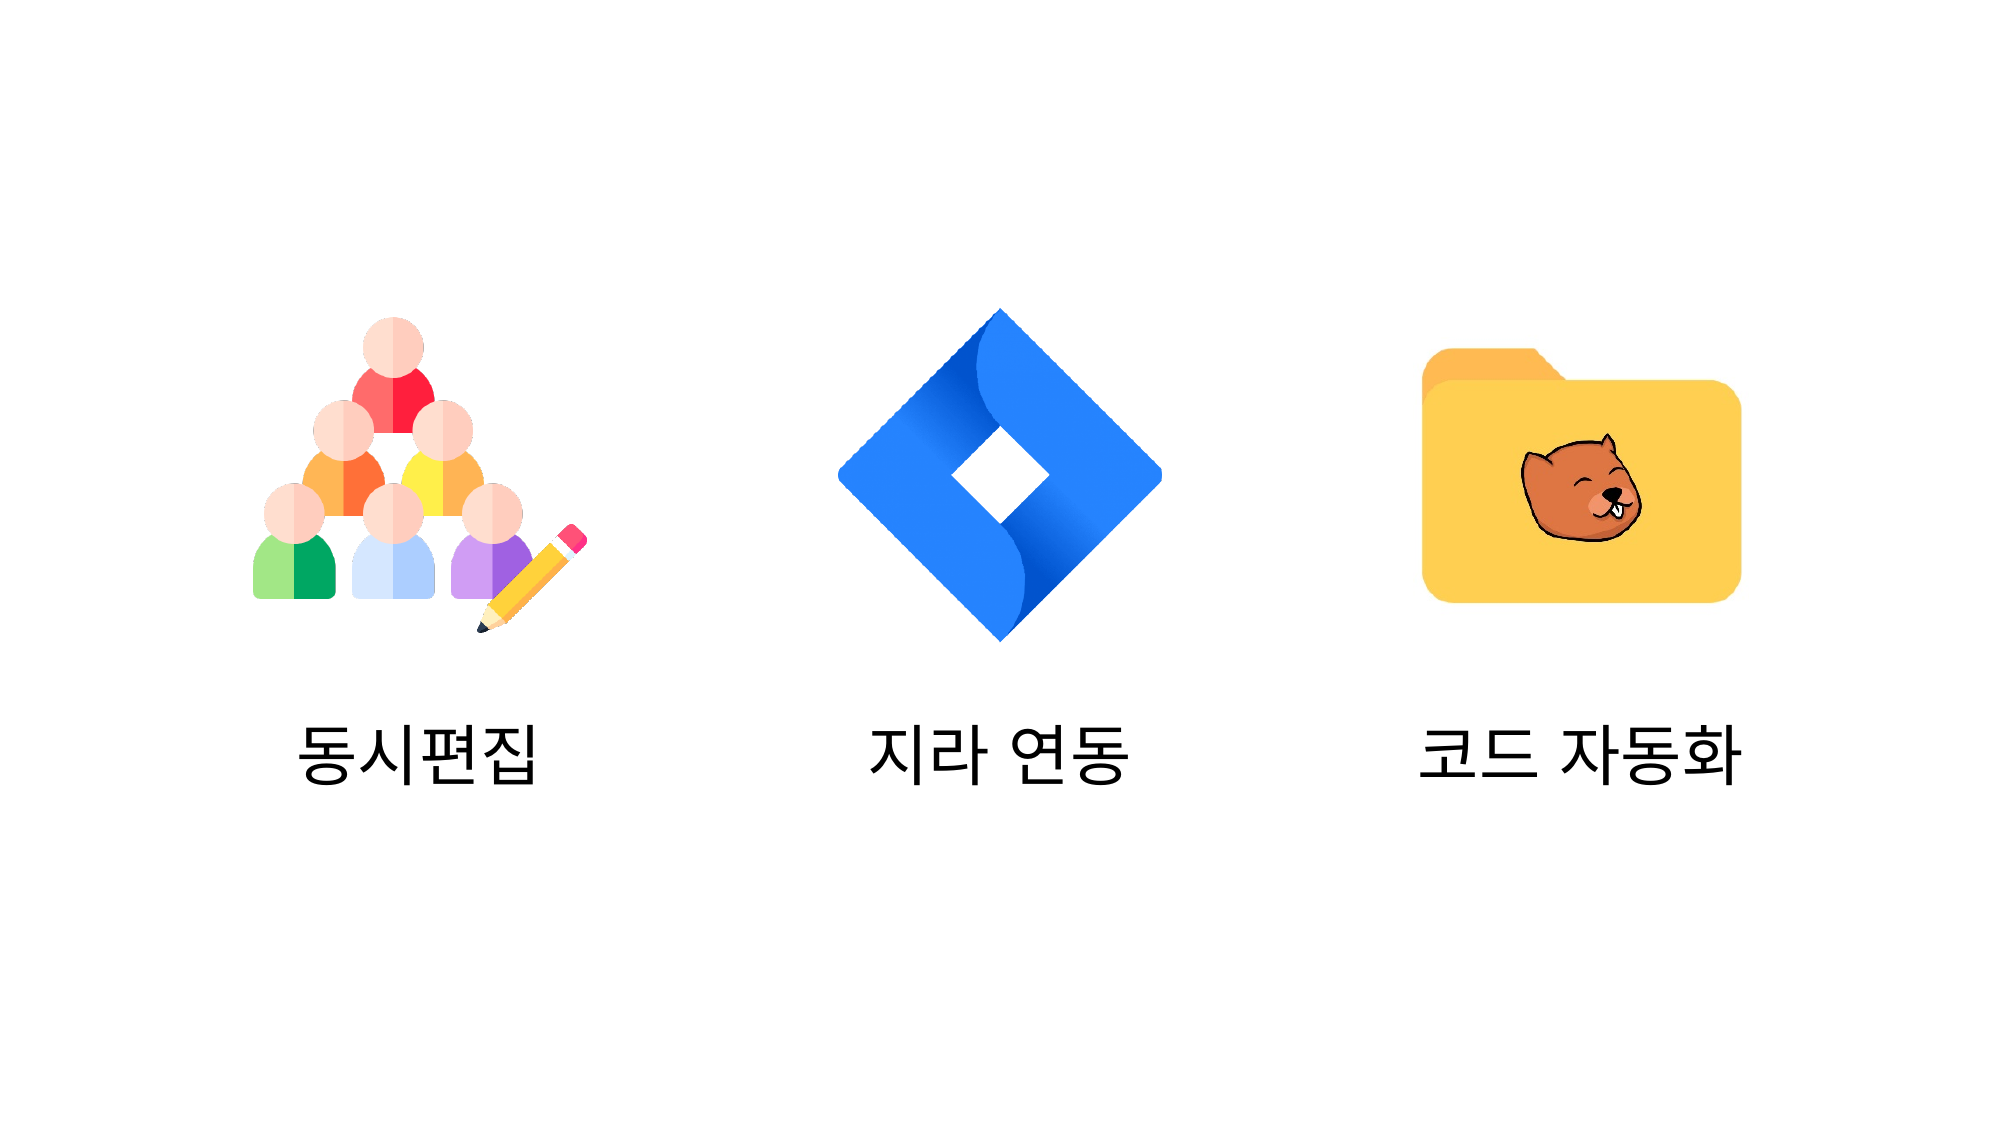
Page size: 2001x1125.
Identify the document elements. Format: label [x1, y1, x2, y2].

text_box [231, 307, 1769, 865]
